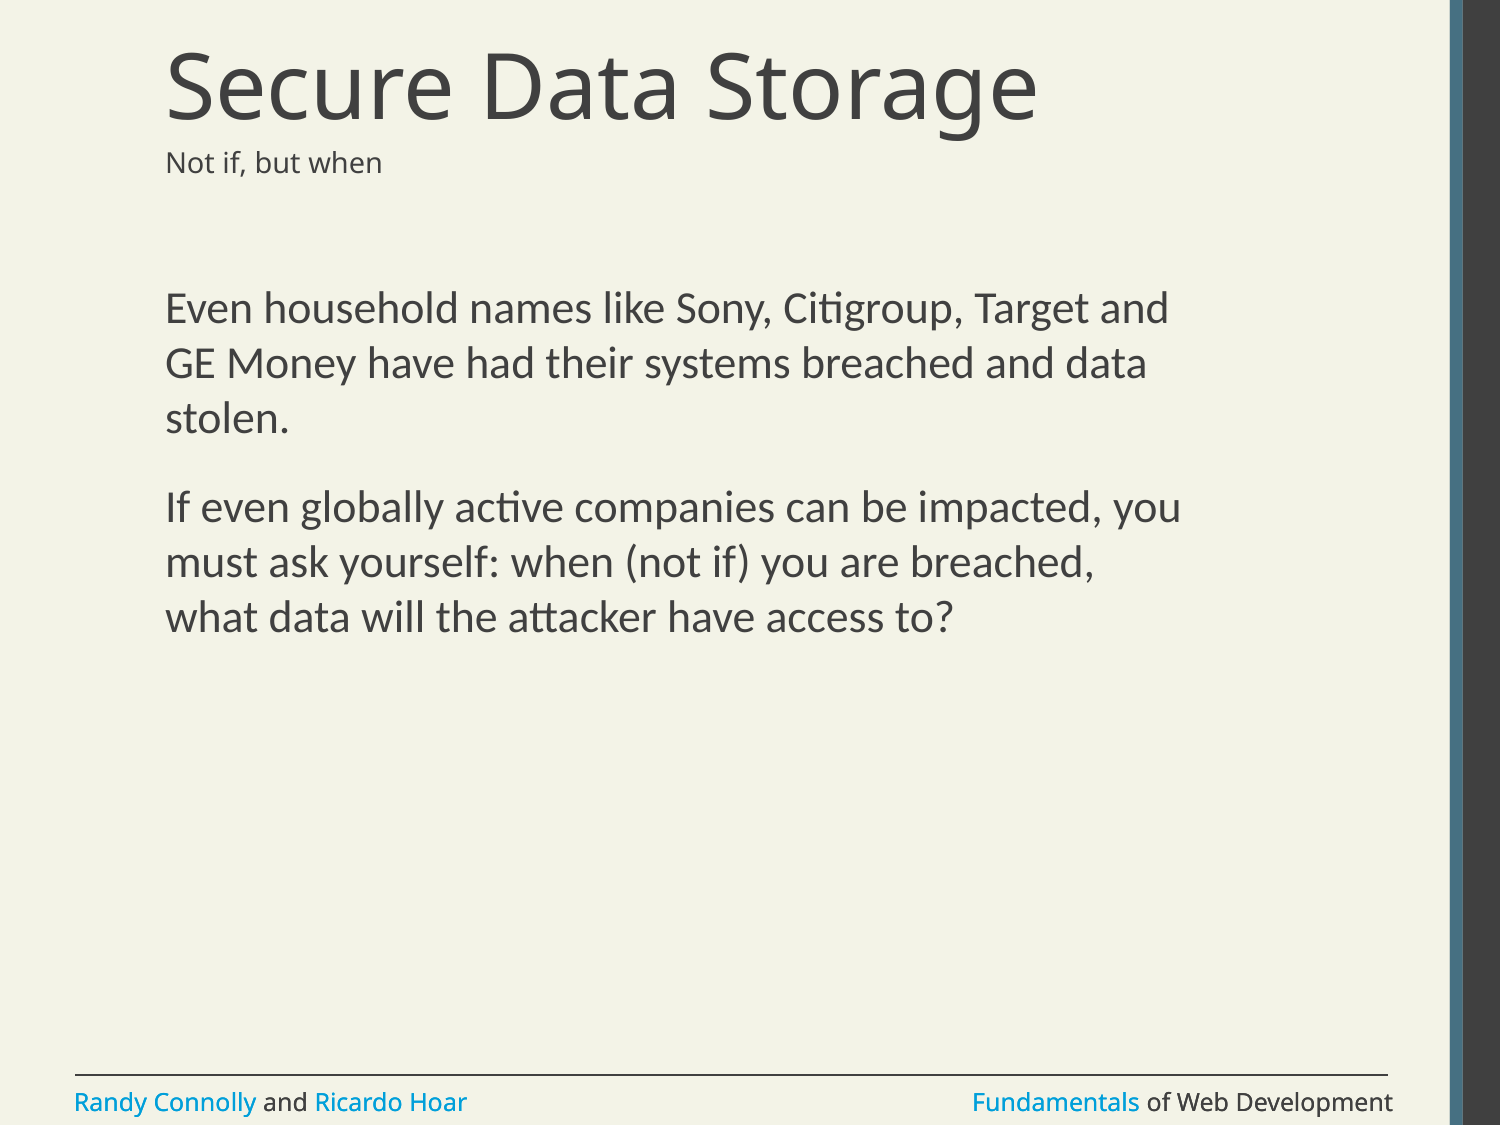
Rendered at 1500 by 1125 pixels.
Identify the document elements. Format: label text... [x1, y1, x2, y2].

list Not if, but when [150, 137, 1200, 188]
title Secure Data Storage [150, 20, 1425, 188]
list Even household names like Sony, Citigroup, Target and GE Money have had their systems breached and data stolen. If even globally active companies can be impacted, you must ask yourself: when (not if) you are breached, what data will the attacker have access to? [150, 270, 1200, 1013]
